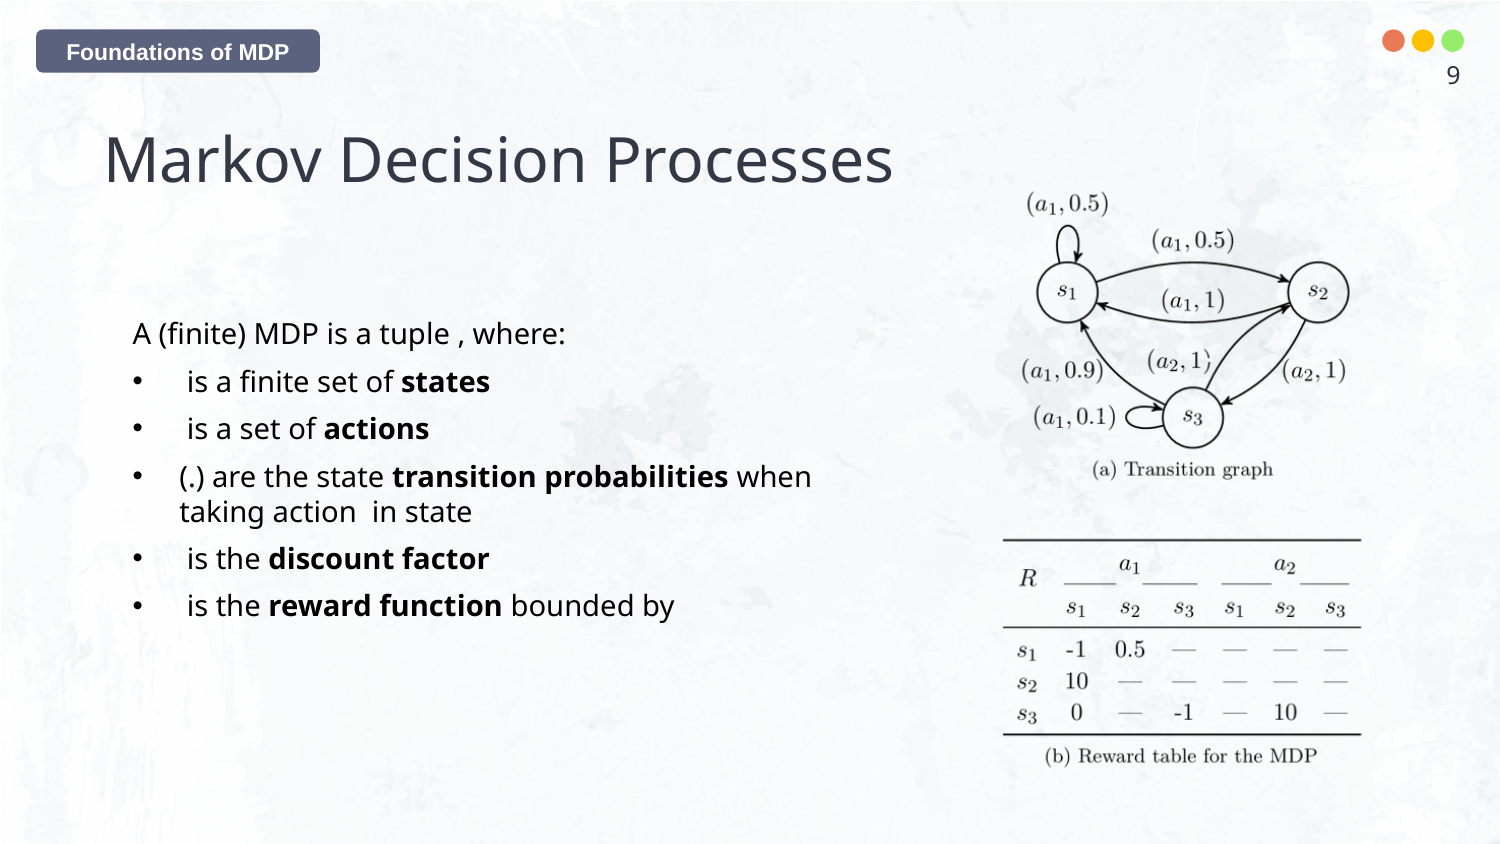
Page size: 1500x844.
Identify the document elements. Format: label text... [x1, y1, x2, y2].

text_box 9 [1025, 51, 1476, 112]
text_box [1411, 29, 1435, 51]
text_box [1382, 29, 1405, 51]
title Markov Decision Processes [88, 93, 1354, 210]
text_box [1441, 29, 1464, 51]
picture [2, 2, 1500, 844]
text_box Foundations of MDP [33, 27, 323, 75]
